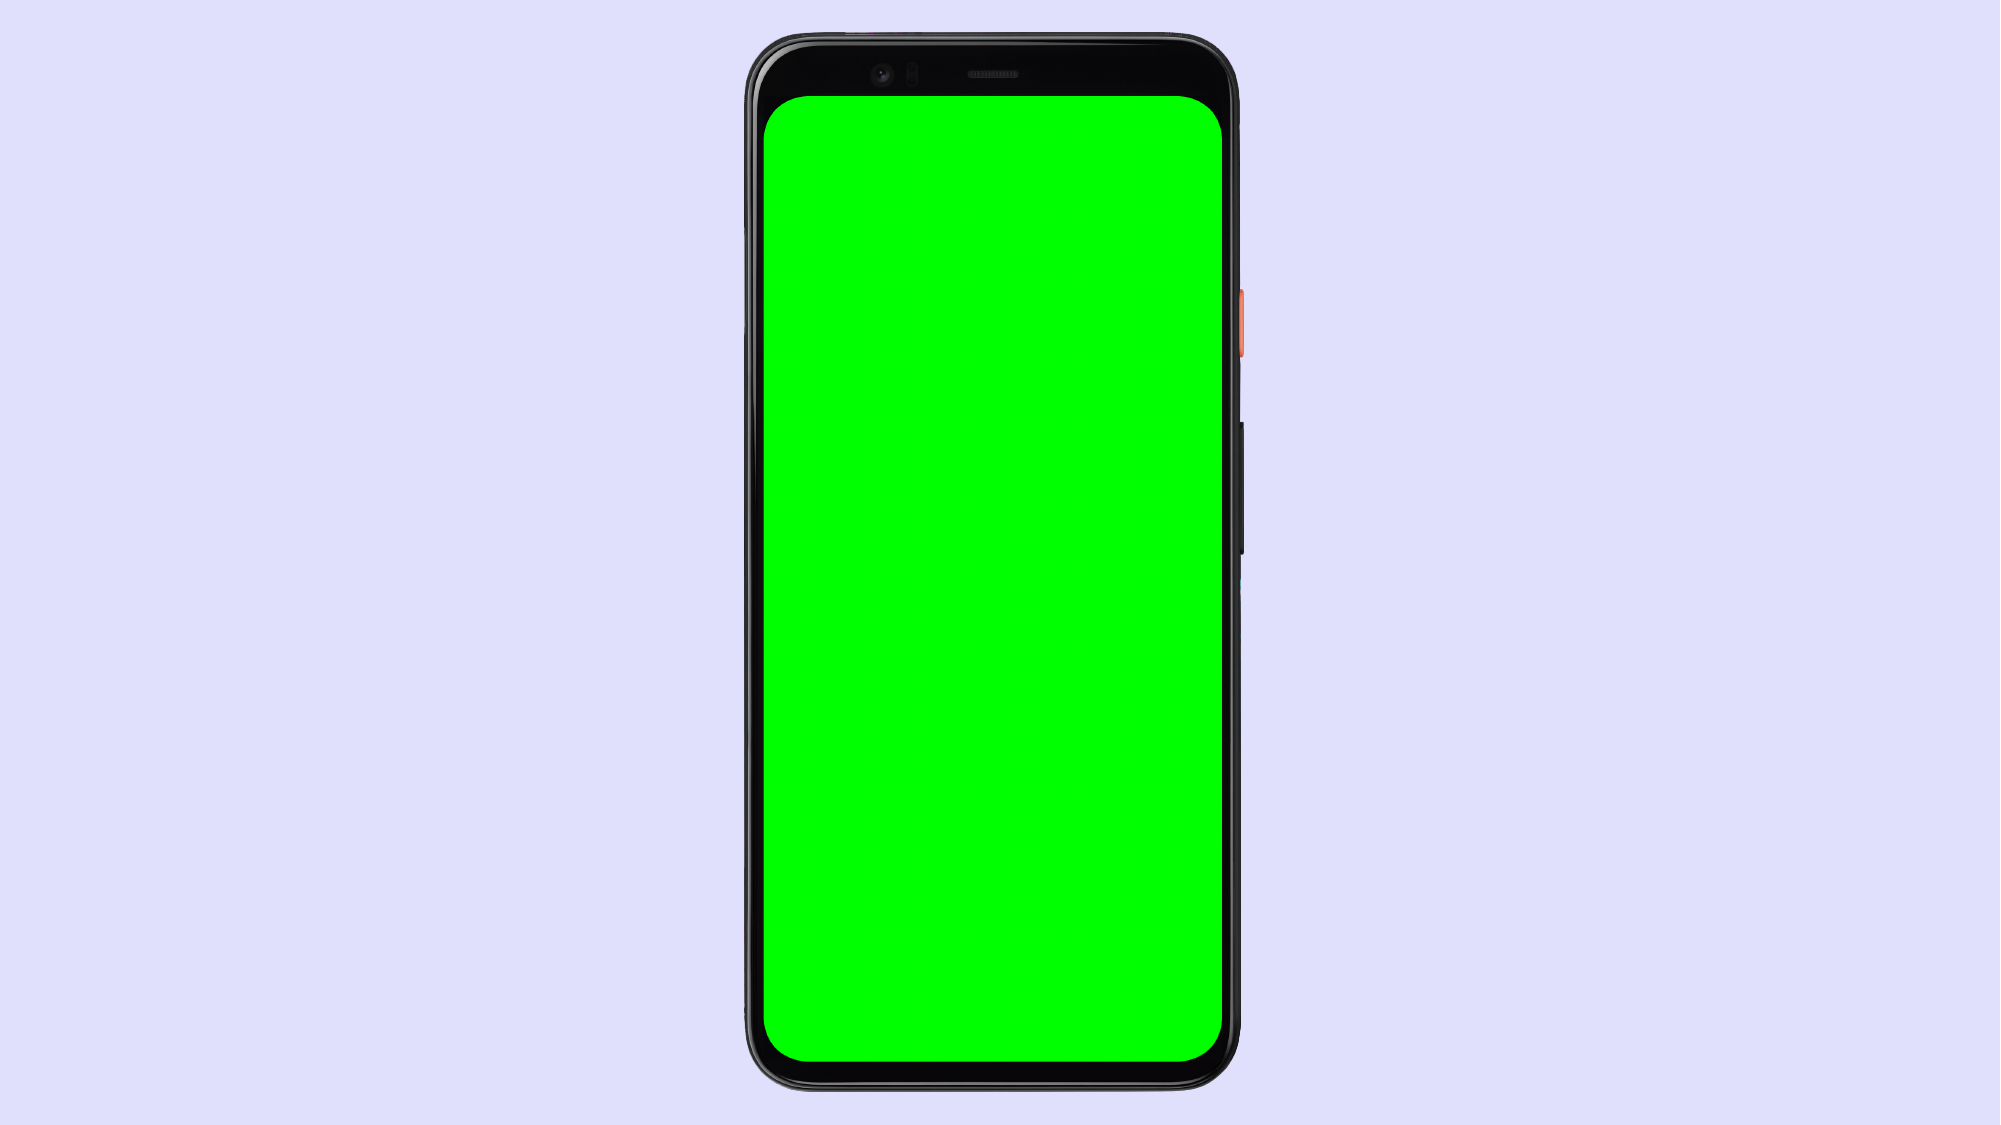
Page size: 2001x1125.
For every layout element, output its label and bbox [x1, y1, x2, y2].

picture [744, 32, 1244, 1092]
